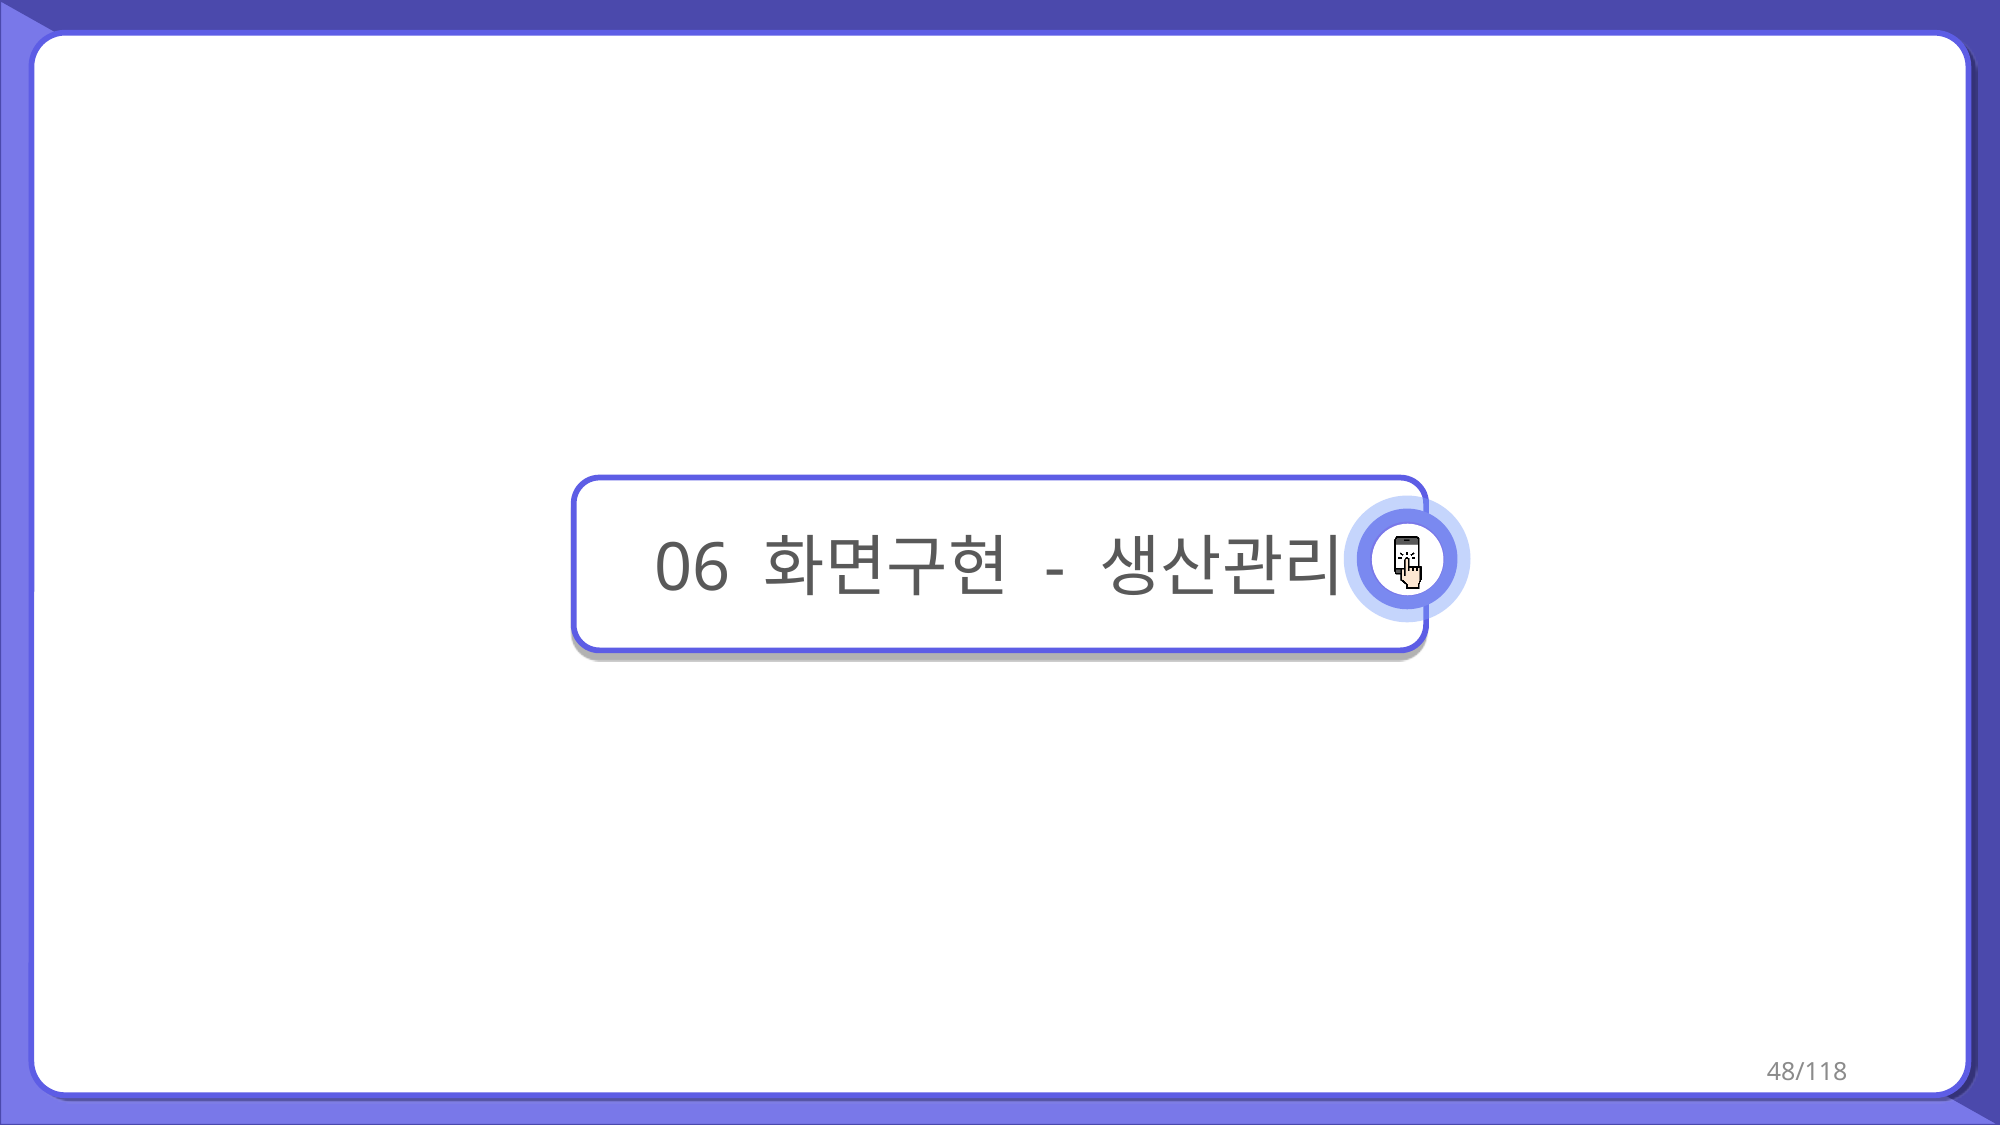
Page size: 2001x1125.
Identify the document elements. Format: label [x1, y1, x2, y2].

text_box [0, 0, 2000, 1125]
text_box [1371, 523, 1444, 596]
